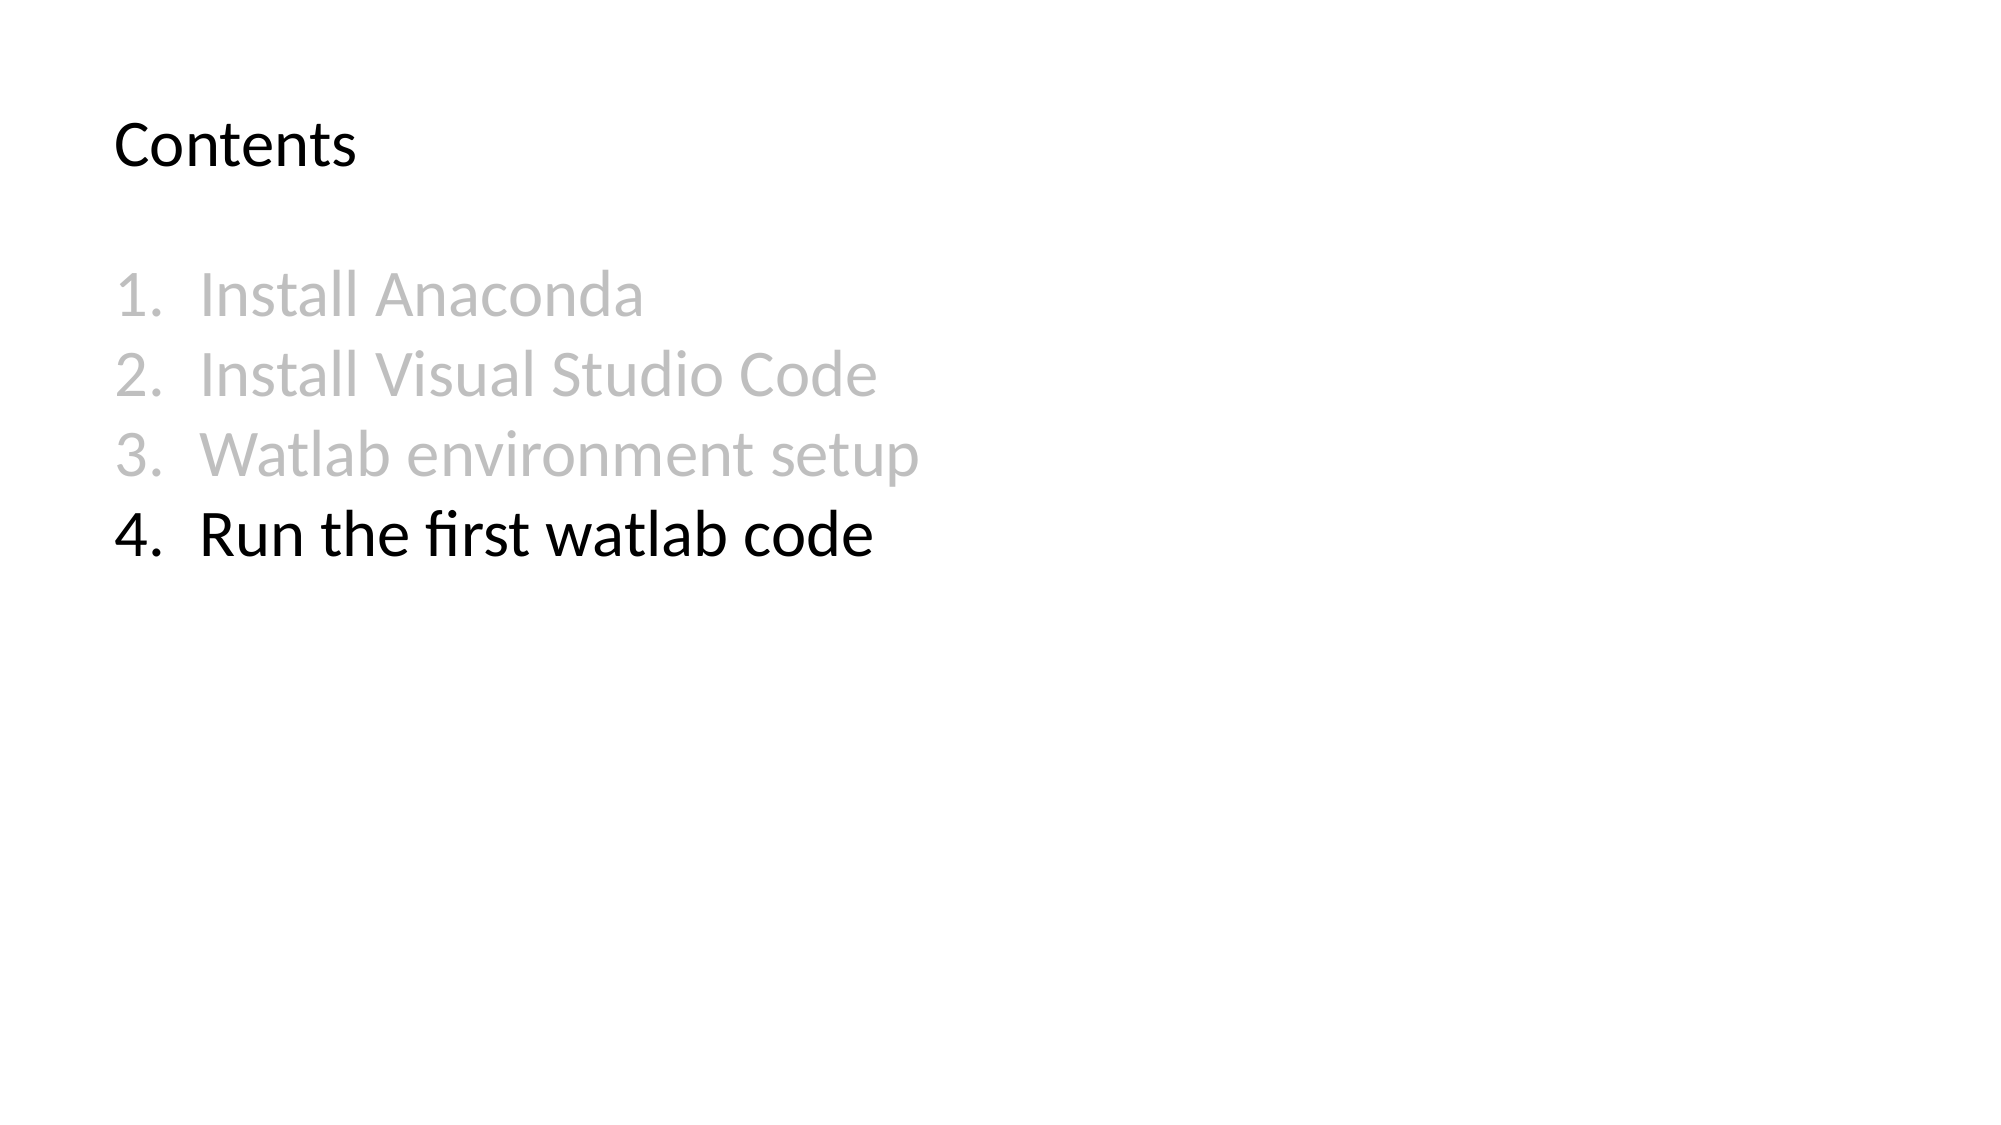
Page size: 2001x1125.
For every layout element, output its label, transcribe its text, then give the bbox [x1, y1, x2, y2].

text_box Install Anaconda Install Visual Studio Code Watlab environment setup Run the first watlab code [99, 242, 1331, 578]
text_box Contents [99, 92, 1331, 188]
